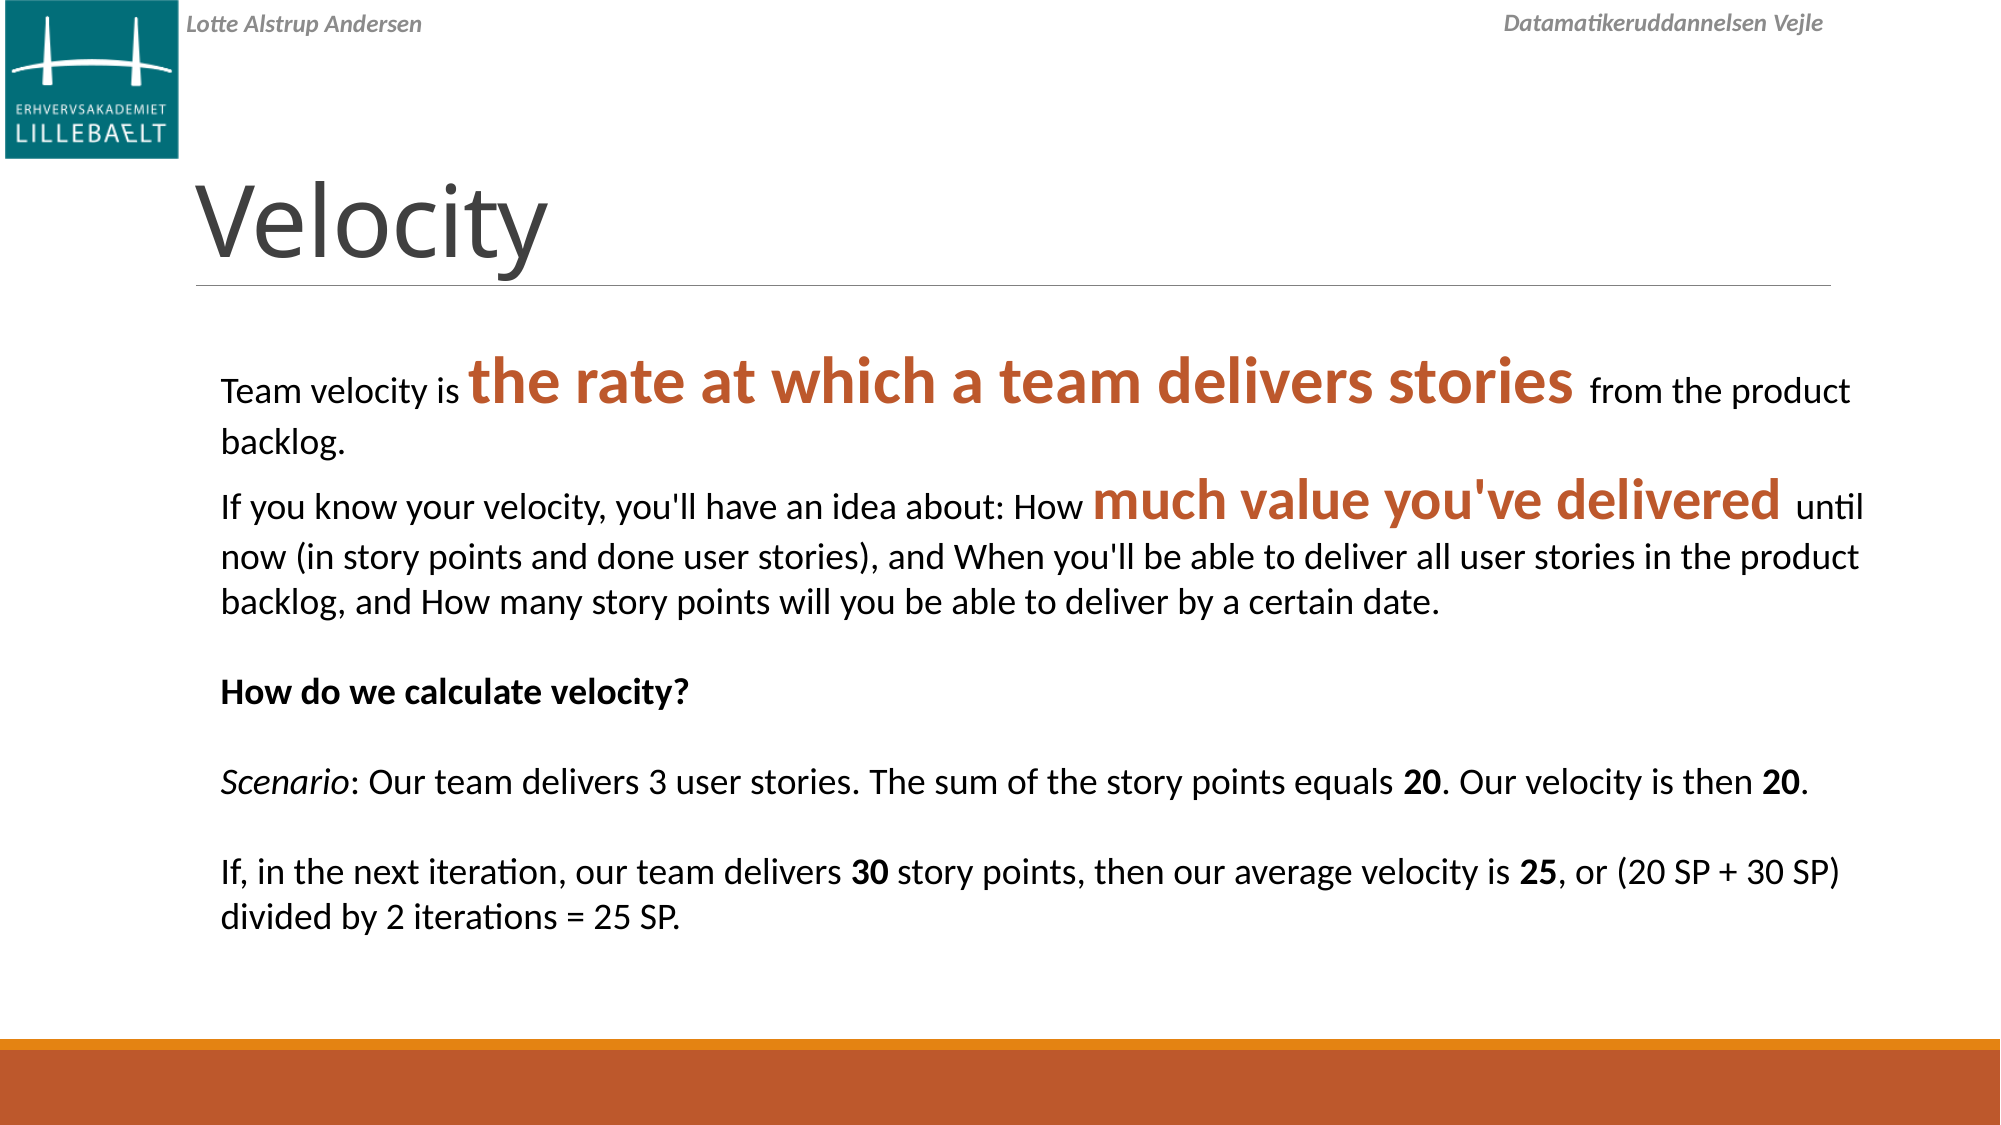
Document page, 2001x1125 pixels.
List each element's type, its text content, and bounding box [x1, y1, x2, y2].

title Velocity [180, 47, 1830, 285]
text_box Team velocity is the rate at which a team delivers stories from the product backlog. If you know your velocity, you'll have an idea about: How much value you've delivered until now (in story points and done user stories), and When you'll be able to deliver all user stories in the product backlog, and How many story points will you be able to deliver by a certain date. How do we calculate velocity? Scenario: Our team delivers 3 user stories. The sum of the story points equals 20. Our velocity is then 20. If, in the next iteration, our team delivers 30 story points, then our average velocity is 25, or (20 SP + 30 SP) divided by 2 iterations = 25 SP. [205, 329, 1888, 989]
picture [4, 0, 180, 160]
